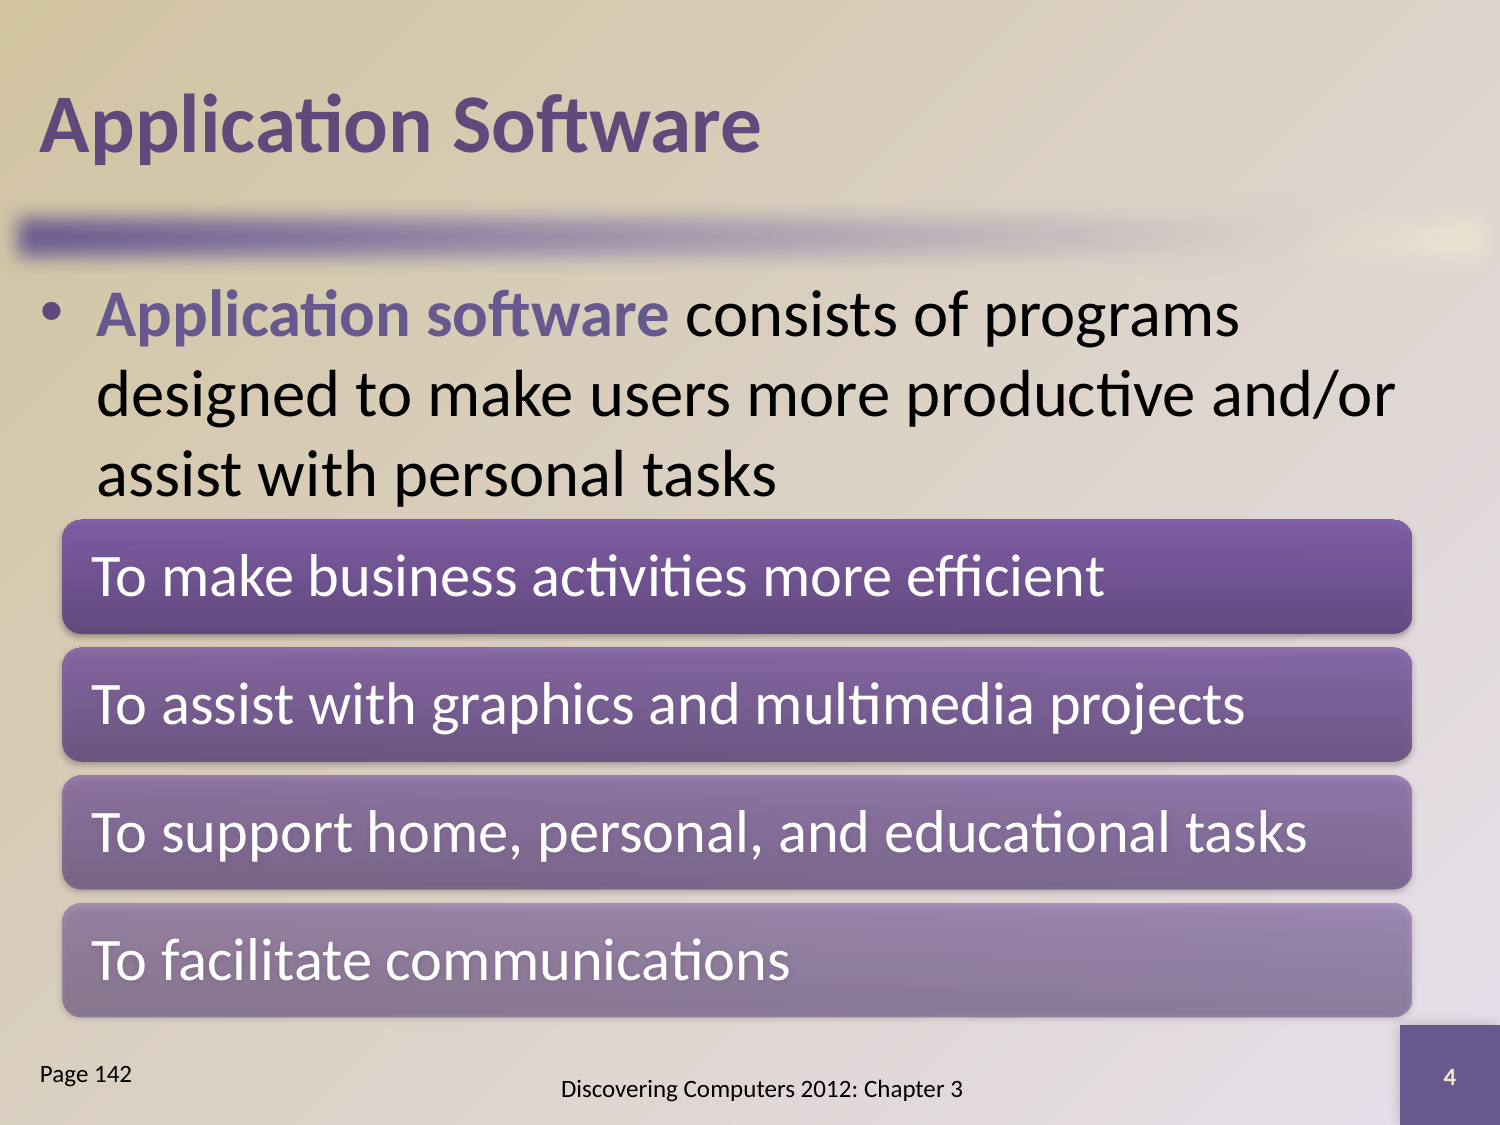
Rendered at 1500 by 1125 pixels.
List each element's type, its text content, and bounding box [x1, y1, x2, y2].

title Application Software [24, 24, 1475, 213]
slide_number 4 [1400, 1025, 1500, 1125]
list Page 142 [24, 1050, 300, 1125]
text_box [62, 512, 1413, 1026]
footer Discovering Computers 2012: Chapter 3 [450, 1050, 1075, 1125]
list Application software consists of programs designed to make users more productive and/or assist with personal tasks [24, 262, 1475, 1025]
